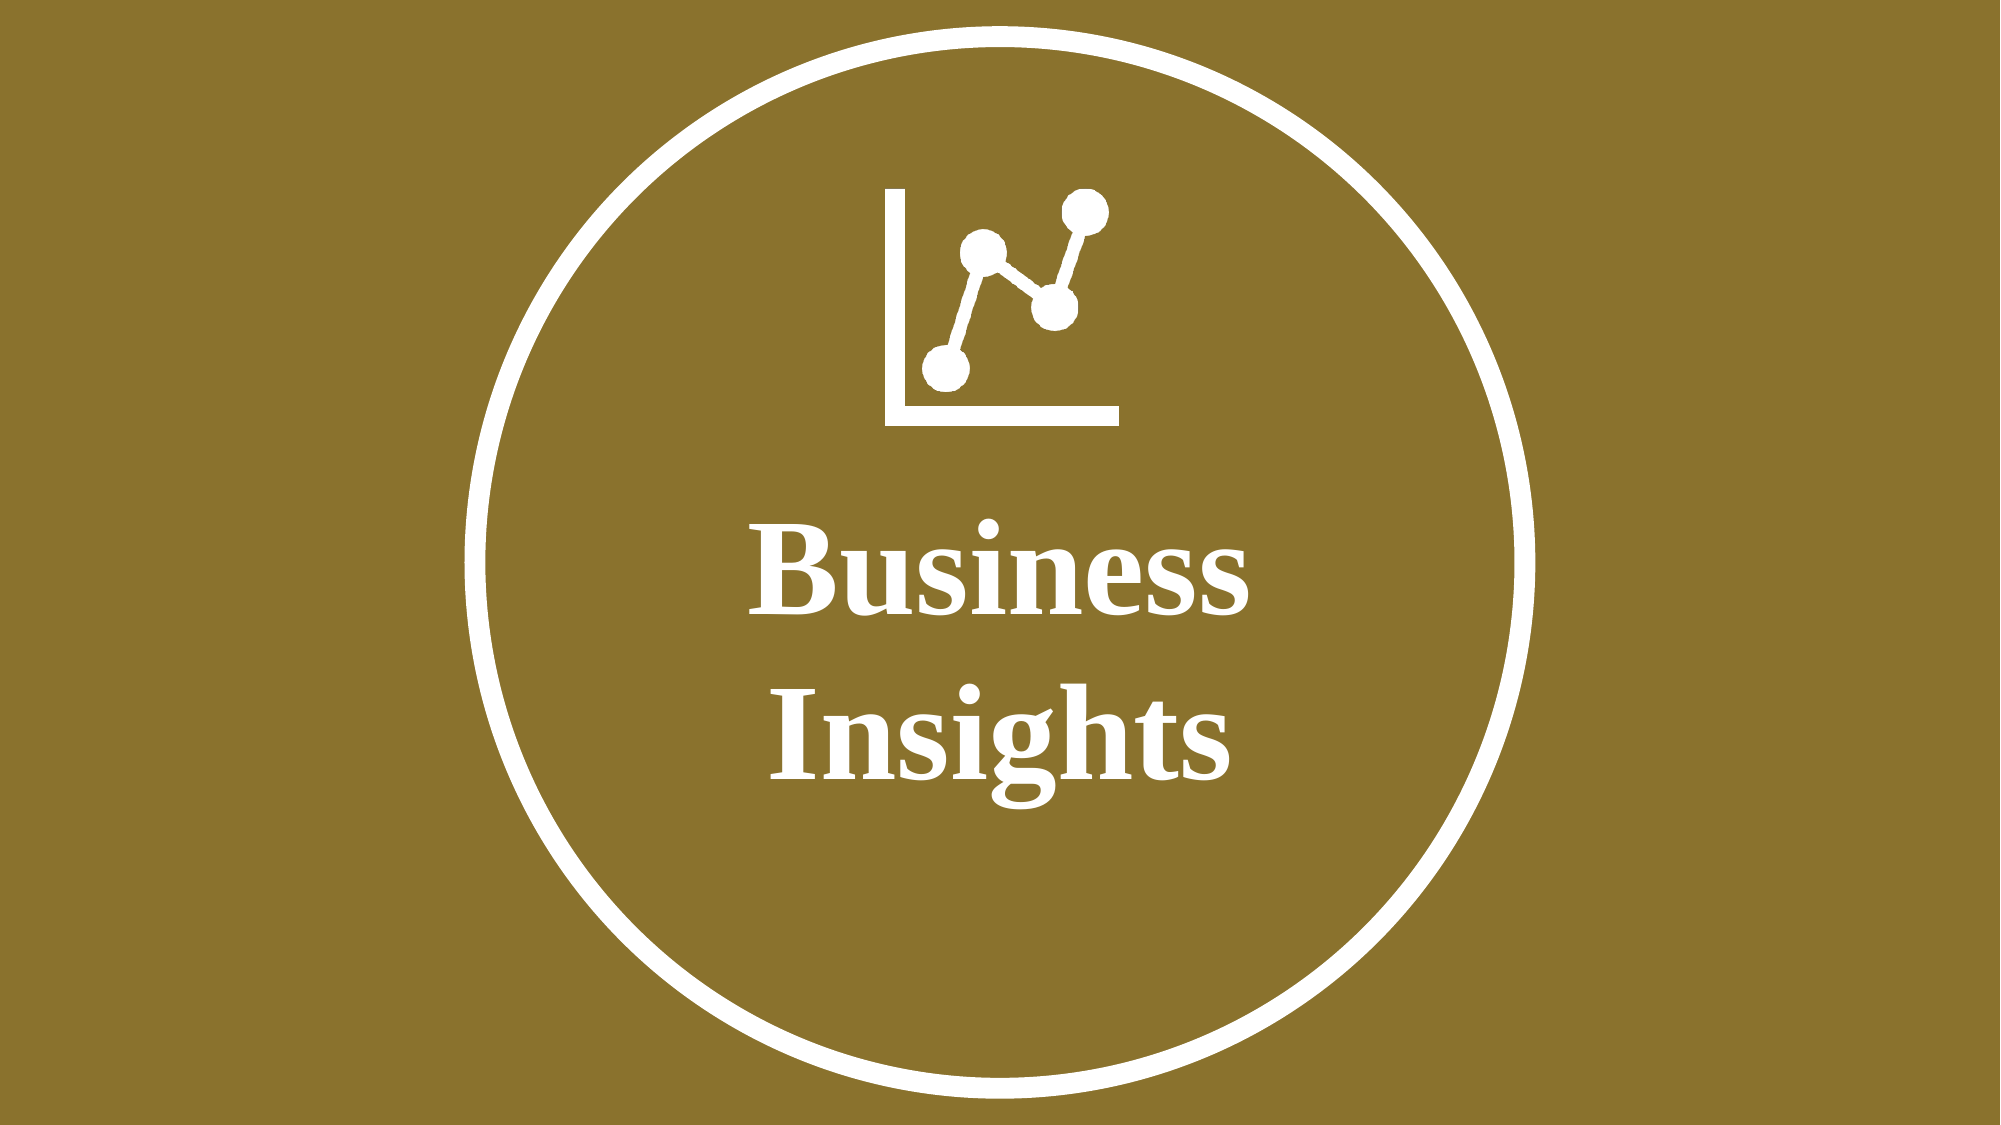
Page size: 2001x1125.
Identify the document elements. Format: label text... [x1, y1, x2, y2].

text_box [473, 35, 1526, 1090]
picture [837, 144, 1163, 470]
text_box Business Insights [570, 469, 1430, 815]
